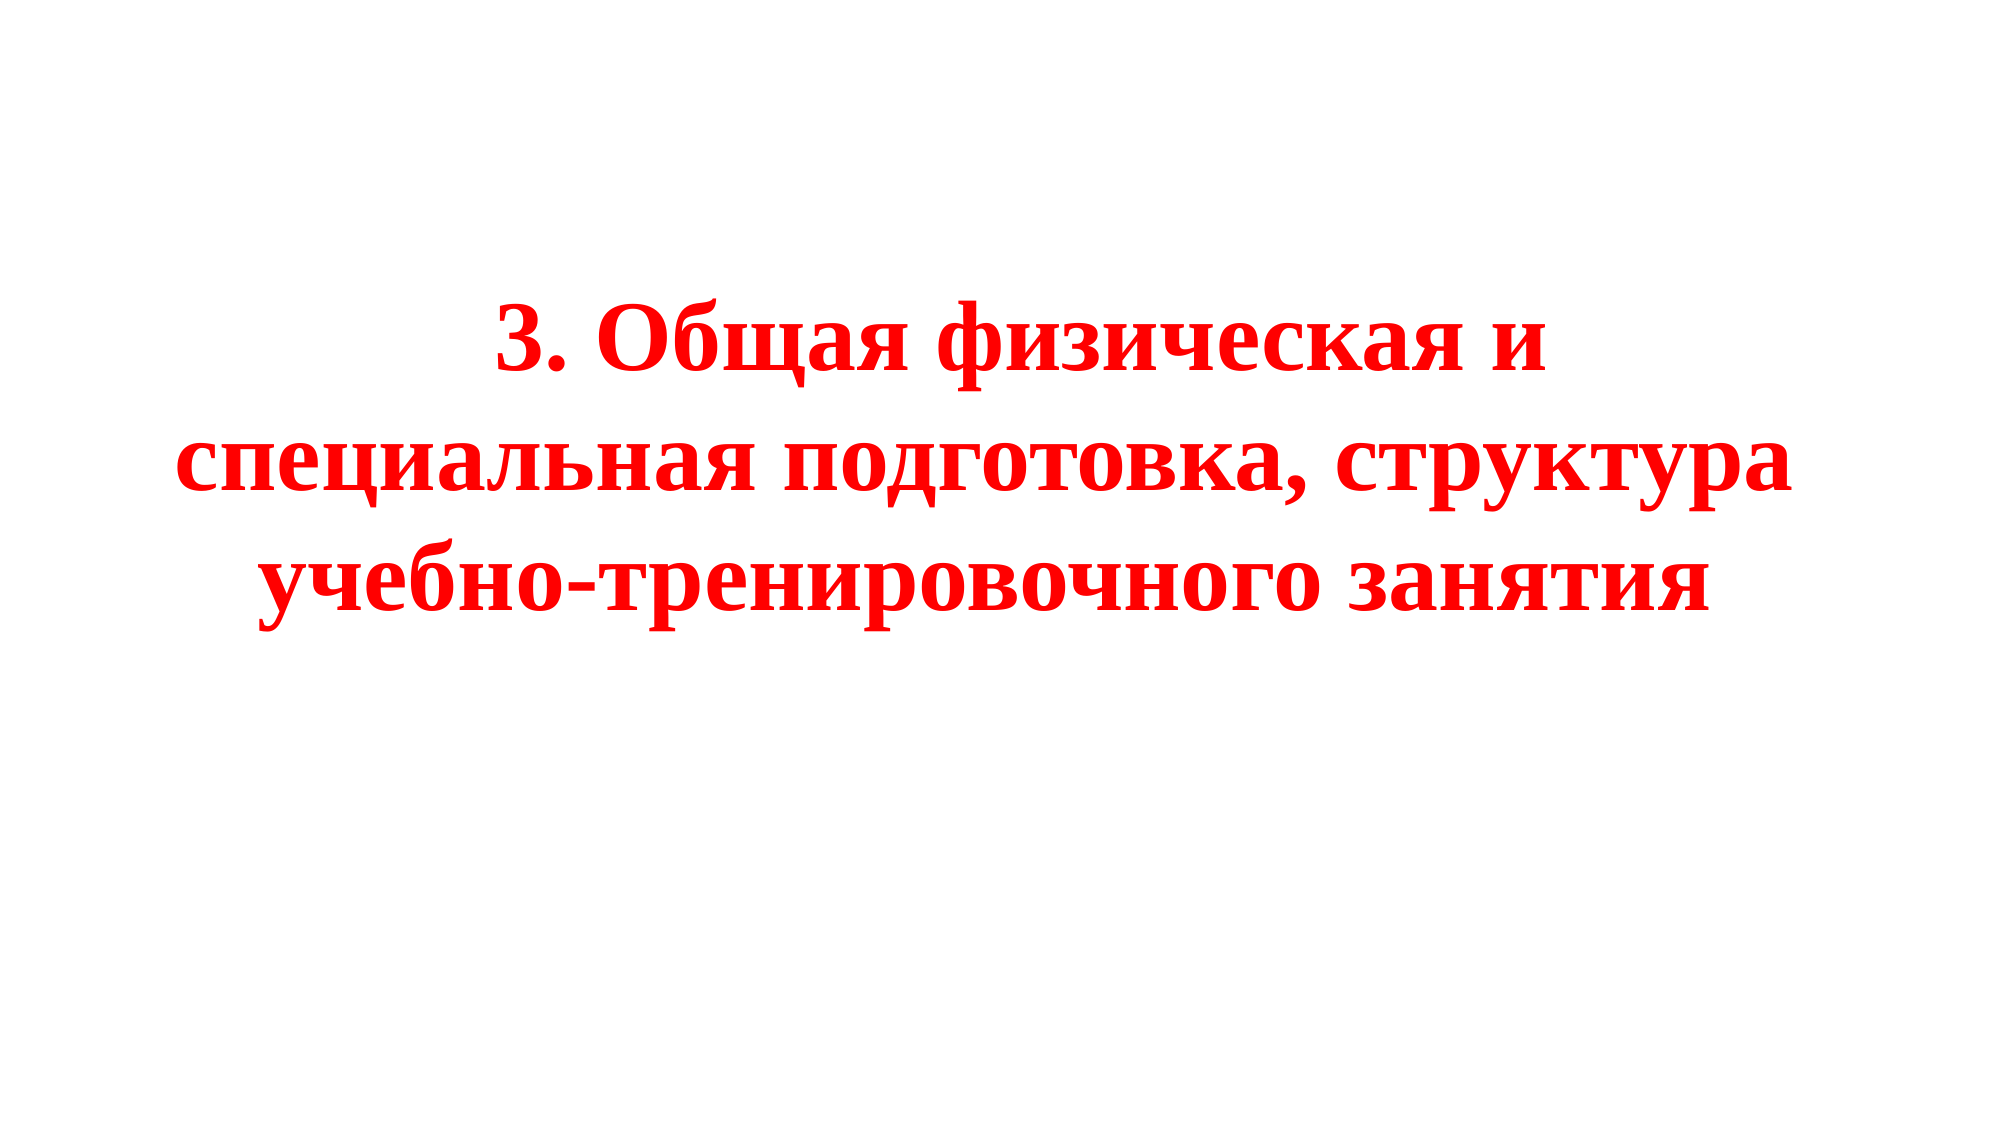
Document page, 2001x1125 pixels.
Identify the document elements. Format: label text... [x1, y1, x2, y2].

text_box 3. Общая физическая и специальная подготовка, структура учебно-тренировочного занятия [121, 263, 1849, 638]
